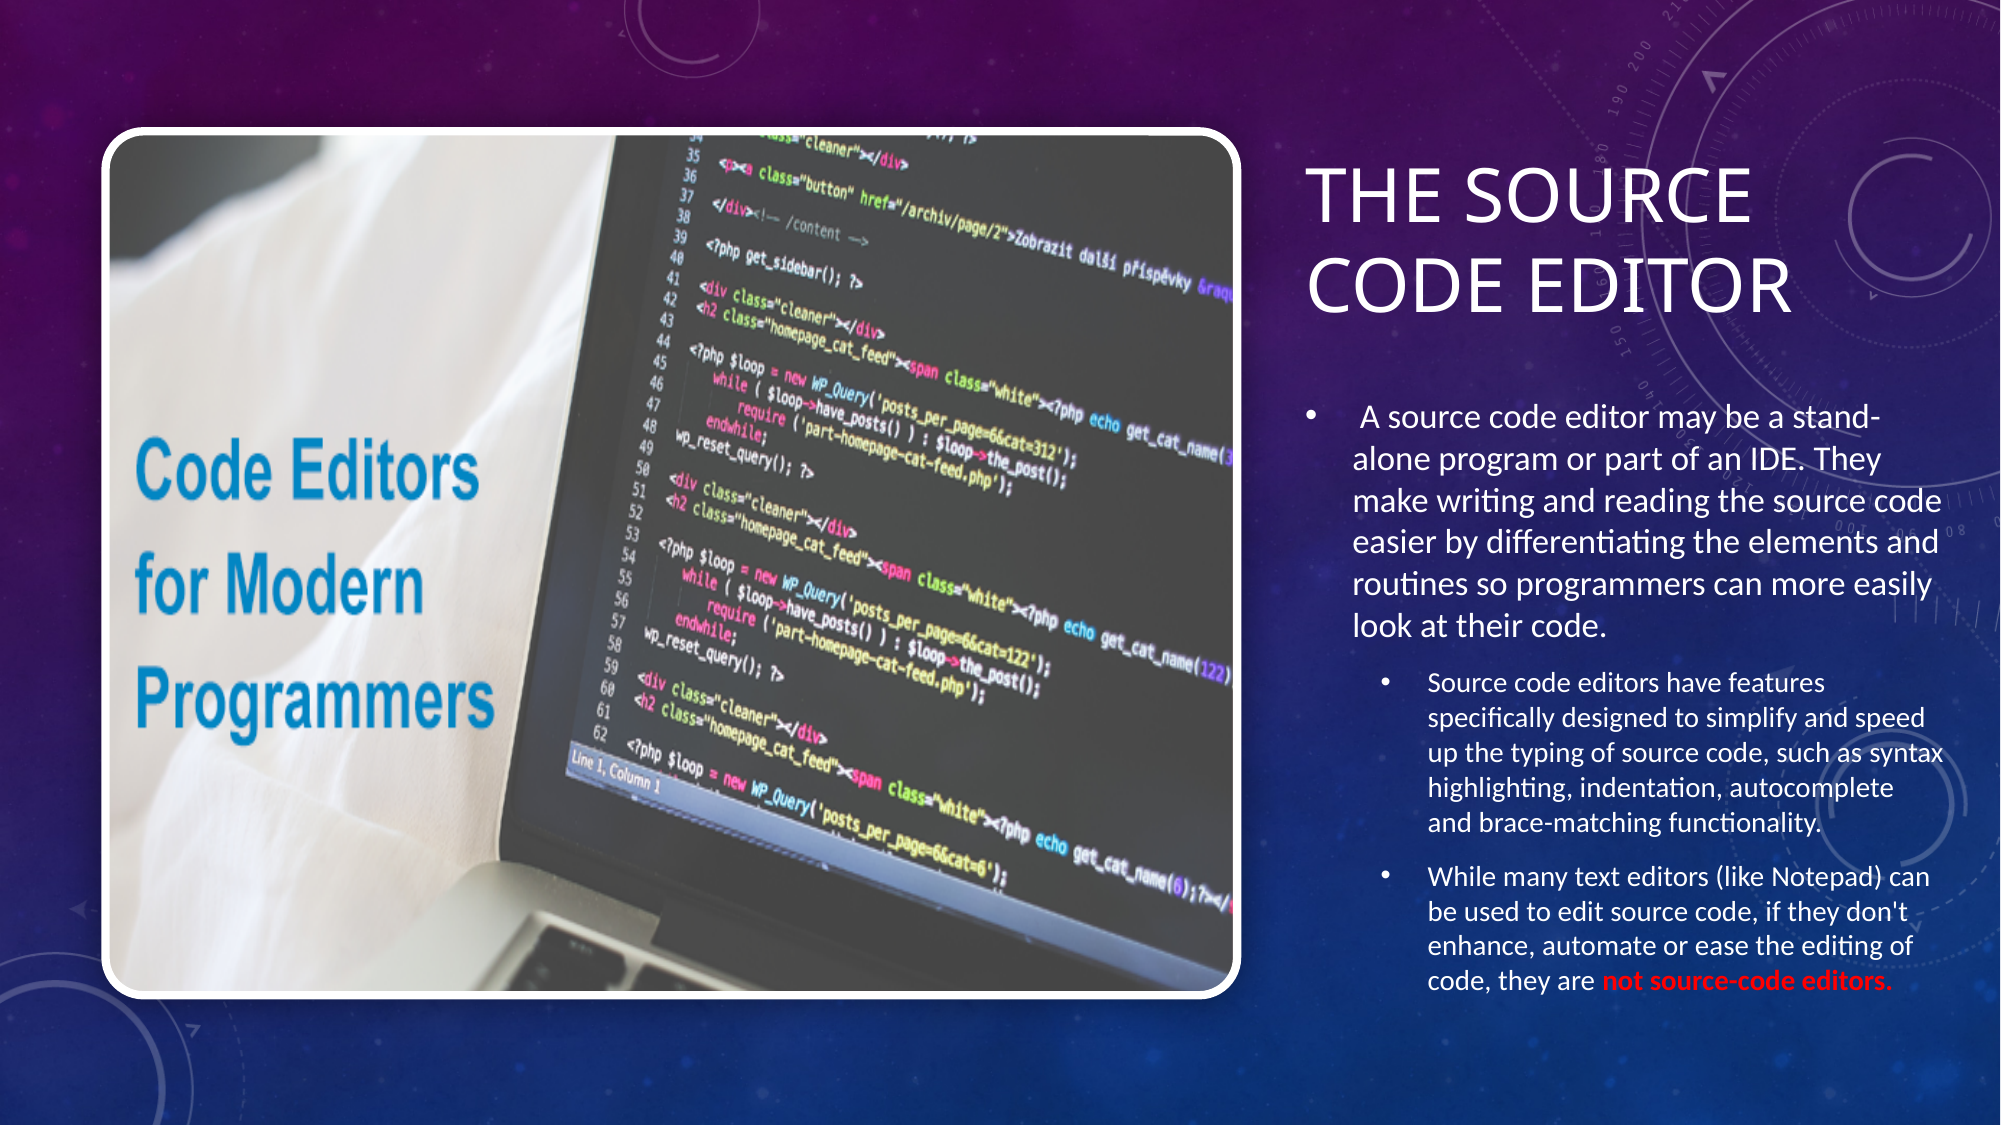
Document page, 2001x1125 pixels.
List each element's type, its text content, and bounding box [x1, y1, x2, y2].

list A source code editor may be a stand-alone program or part of an IDE. They make writing and reading the source code easier by differentiating the elements and routines so programmers can more easily look at their code. Source code editors have features specifically designed to simplify and speed up the typing of source code, such as syntax highlighting, indentation, autocomplete and brace-matching functionality. While many text editors (like Notepad) can be used to edit source code, if they don't enhance, automate or ease the editing of code, they are not source-code editors. [1290, 369, 1963, 1021]
picture [0, 0, 2001, 1125]
title the source code editor [1290, 105, 1899, 369]
